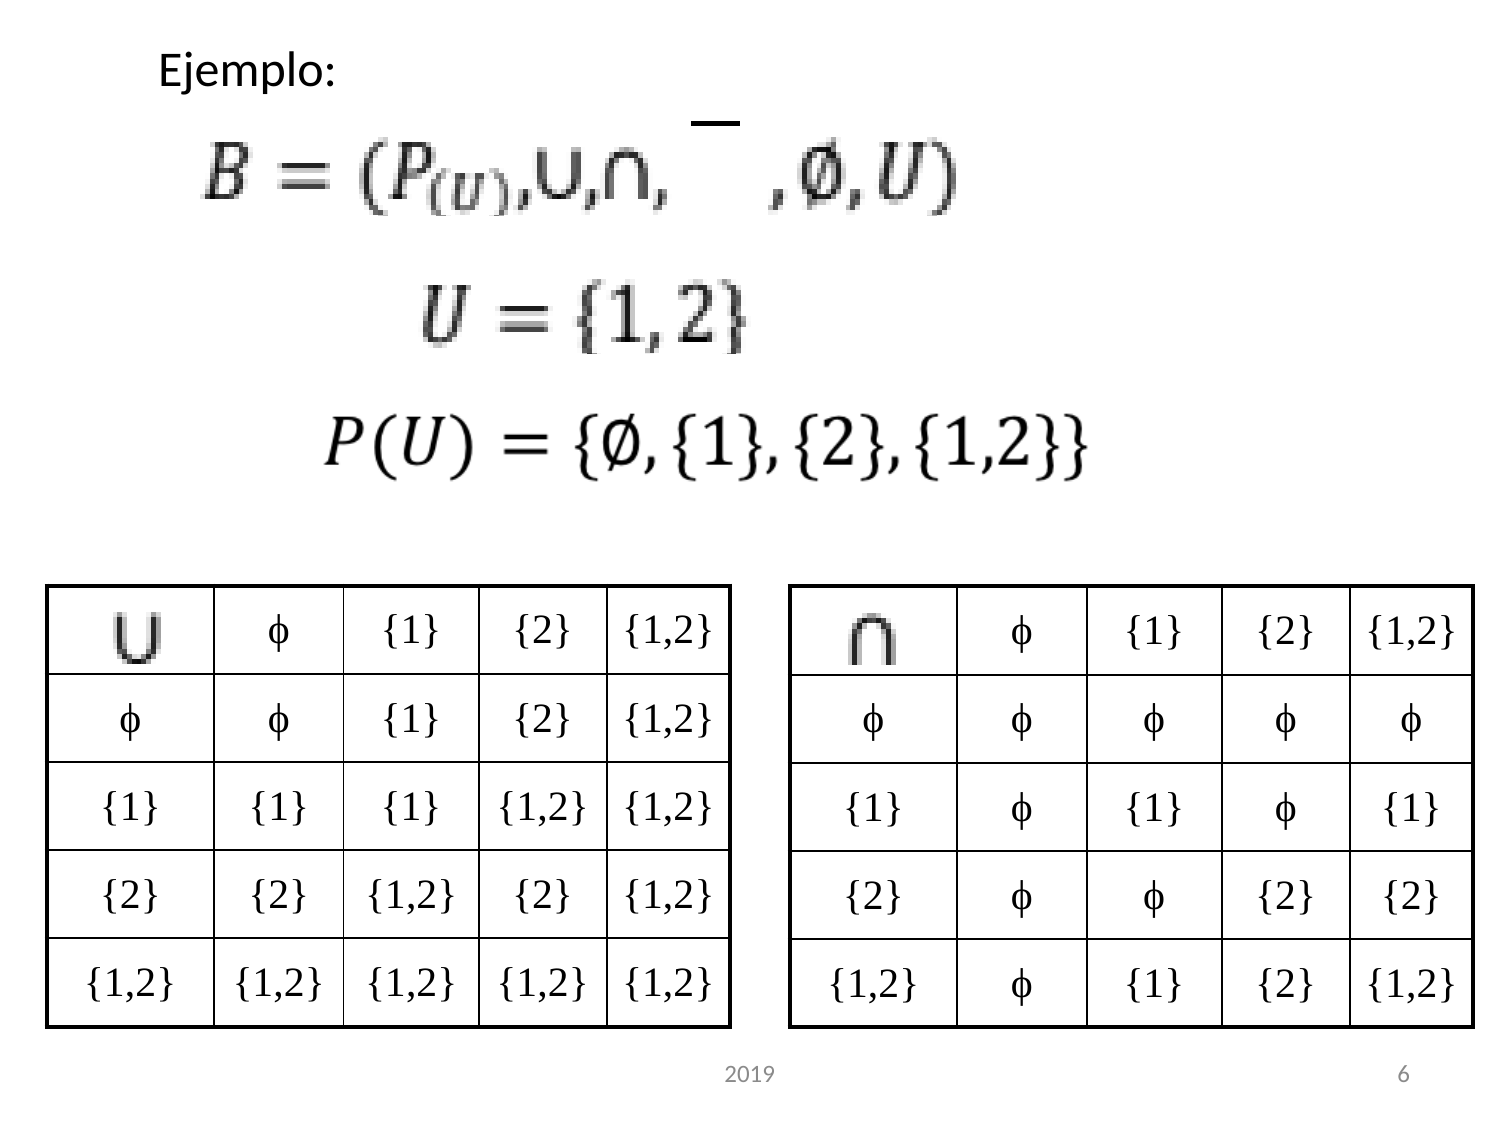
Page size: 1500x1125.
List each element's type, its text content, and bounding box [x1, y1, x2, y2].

table_cell {2} [1351, 852, 1471, 938]
table_cell {2} [1223, 852, 1349, 938]
table_cell {1} [344, 763, 478, 849]
table_cell {1} [344, 688, 478, 761]
table_cell {1,2} [480, 939, 606, 1025]
table_cell {1,2} [608, 763, 728, 849]
table_cell {2} [792, 852, 956, 938]
table_cell {1} [792, 764, 956, 850]
slide_number 6 [1074, 1042, 1425, 1103]
table_cell ϕ [958, 852, 1086, 938]
table_cell {2} [49, 851, 213, 937]
table_cell ϕ [958, 764, 1086, 850]
table_cell ϕ [215, 688, 343, 761]
table_cell {1,2} [49, 939, 213, 1025]
footer 2019 [512, 1042, 988, 1103]
table_cell {1} [1088, 764, 1221, 850]
table_cell {1,2} [480, 763, 606, 849]
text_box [0, 264, 1500, 355]
table_cell ϕ [792, 688, 956, 762]
table_cell {1} [1088, 940, 1221, 1025]
table_cell ϕ [1223, 764, 1349, 850]
table_cell {2} [480, 851, 606, 937]
table_cell ϕ [1088, 688, 1221, 762]
table_cell {1} [215, 763, 343, 849]
table_cell {2} [1223, 940, 1349, 1025]
table_cell {1,2} [1351, 940, 1471, 1025]
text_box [0, 106, 1500, 216]
table_cell ϕ [49, 688, 213, 761]
table_cell ϕ [958, 940, 1086, 1025]
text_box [0, 399, 1500, 483]
table_cell {2} [215, 851, 343, 937]
table_cell {1,2} [608, 939, 728, 1025]
table_cell {1,2} [792, 940, 956, 1025]
table_cell {2} [480, 688, 606, 761]
text_box Ejemplo: [143, 29, 720, 104]
table_cell {1} [49, 763, 213, 849]
table_cell ϕ [1223, 688, 1349, 762]
table_cell {1,2} [215, 939, 343, 1025]
table_cell {1,2} [344, 851, 478, 937]
table_cell ϕ [1088, 852, 1221, 938]
table_cell ϕ [1351, 688, 1471, 762]
table_cell {1,2} [608, 688, 728, 761]
table_cell {1,2} [344, 939, 478, 1025]
table_cell {1,2} [608, 851, 728, 937]
table_cell {1} [1351, 764, 1471, 850]
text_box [0, 586, 1500, 677]
table_cell ϕ [958, 688, 1086, 762]
